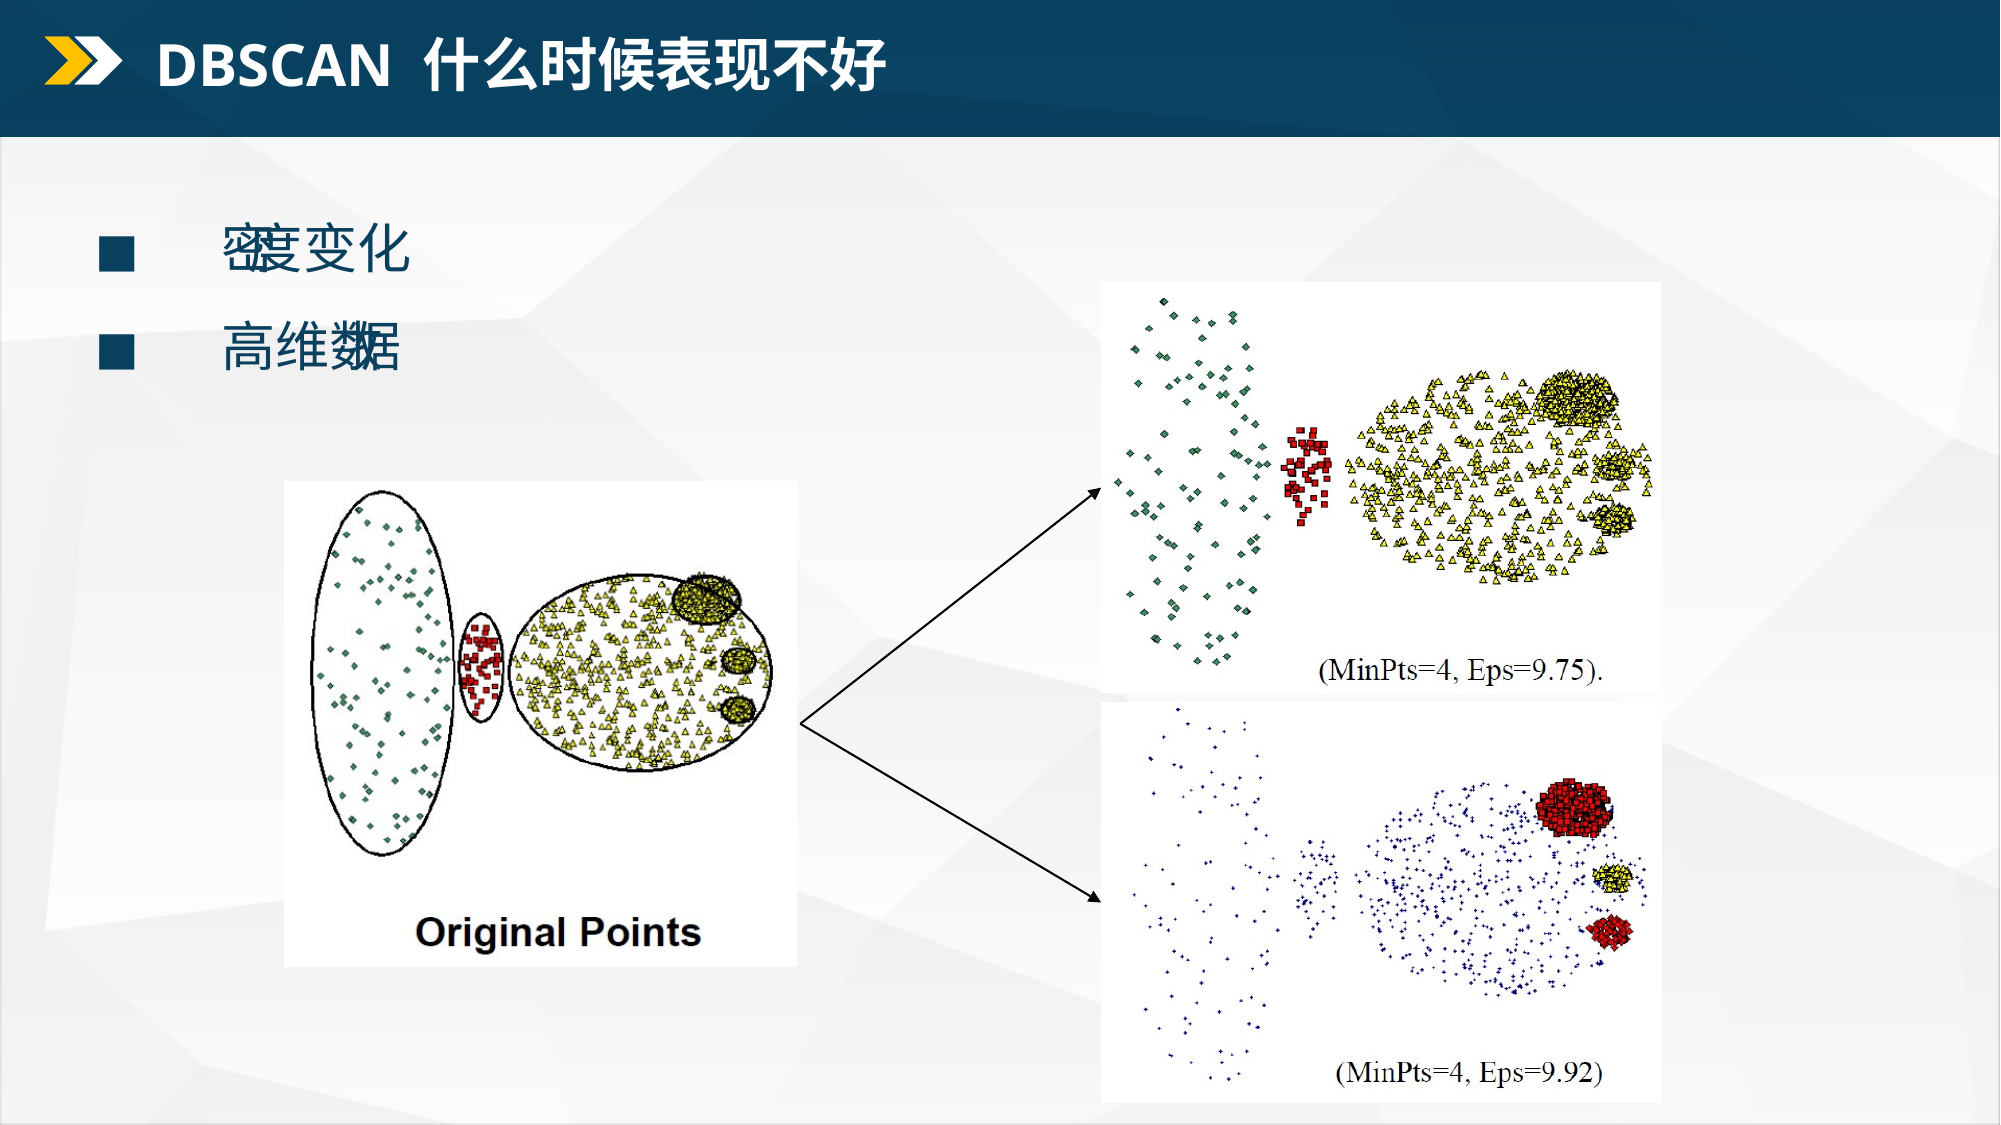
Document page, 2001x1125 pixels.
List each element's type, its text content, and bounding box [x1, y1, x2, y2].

text_box [1100, 282, 1661, 693]
text_box ◼ 密 度变化 ◼ 高维数 据 [92, 180, 548, 378]
picture [0, 0, 2000, 137]
text_box [283, 481, 798, 967]
text_box [0, 137, 2000, 1125]
text_box [799, 487, 1102, 724]
text_box [799, 722, 1102, 903]
text_box [74, 36, 123, 85]
list DBSCAN 什么时候表现不好 [140, 28, 1027, 93]
text_box [1100, 702, 1662, 1103]
text_box [44, 36, 93, 85]
